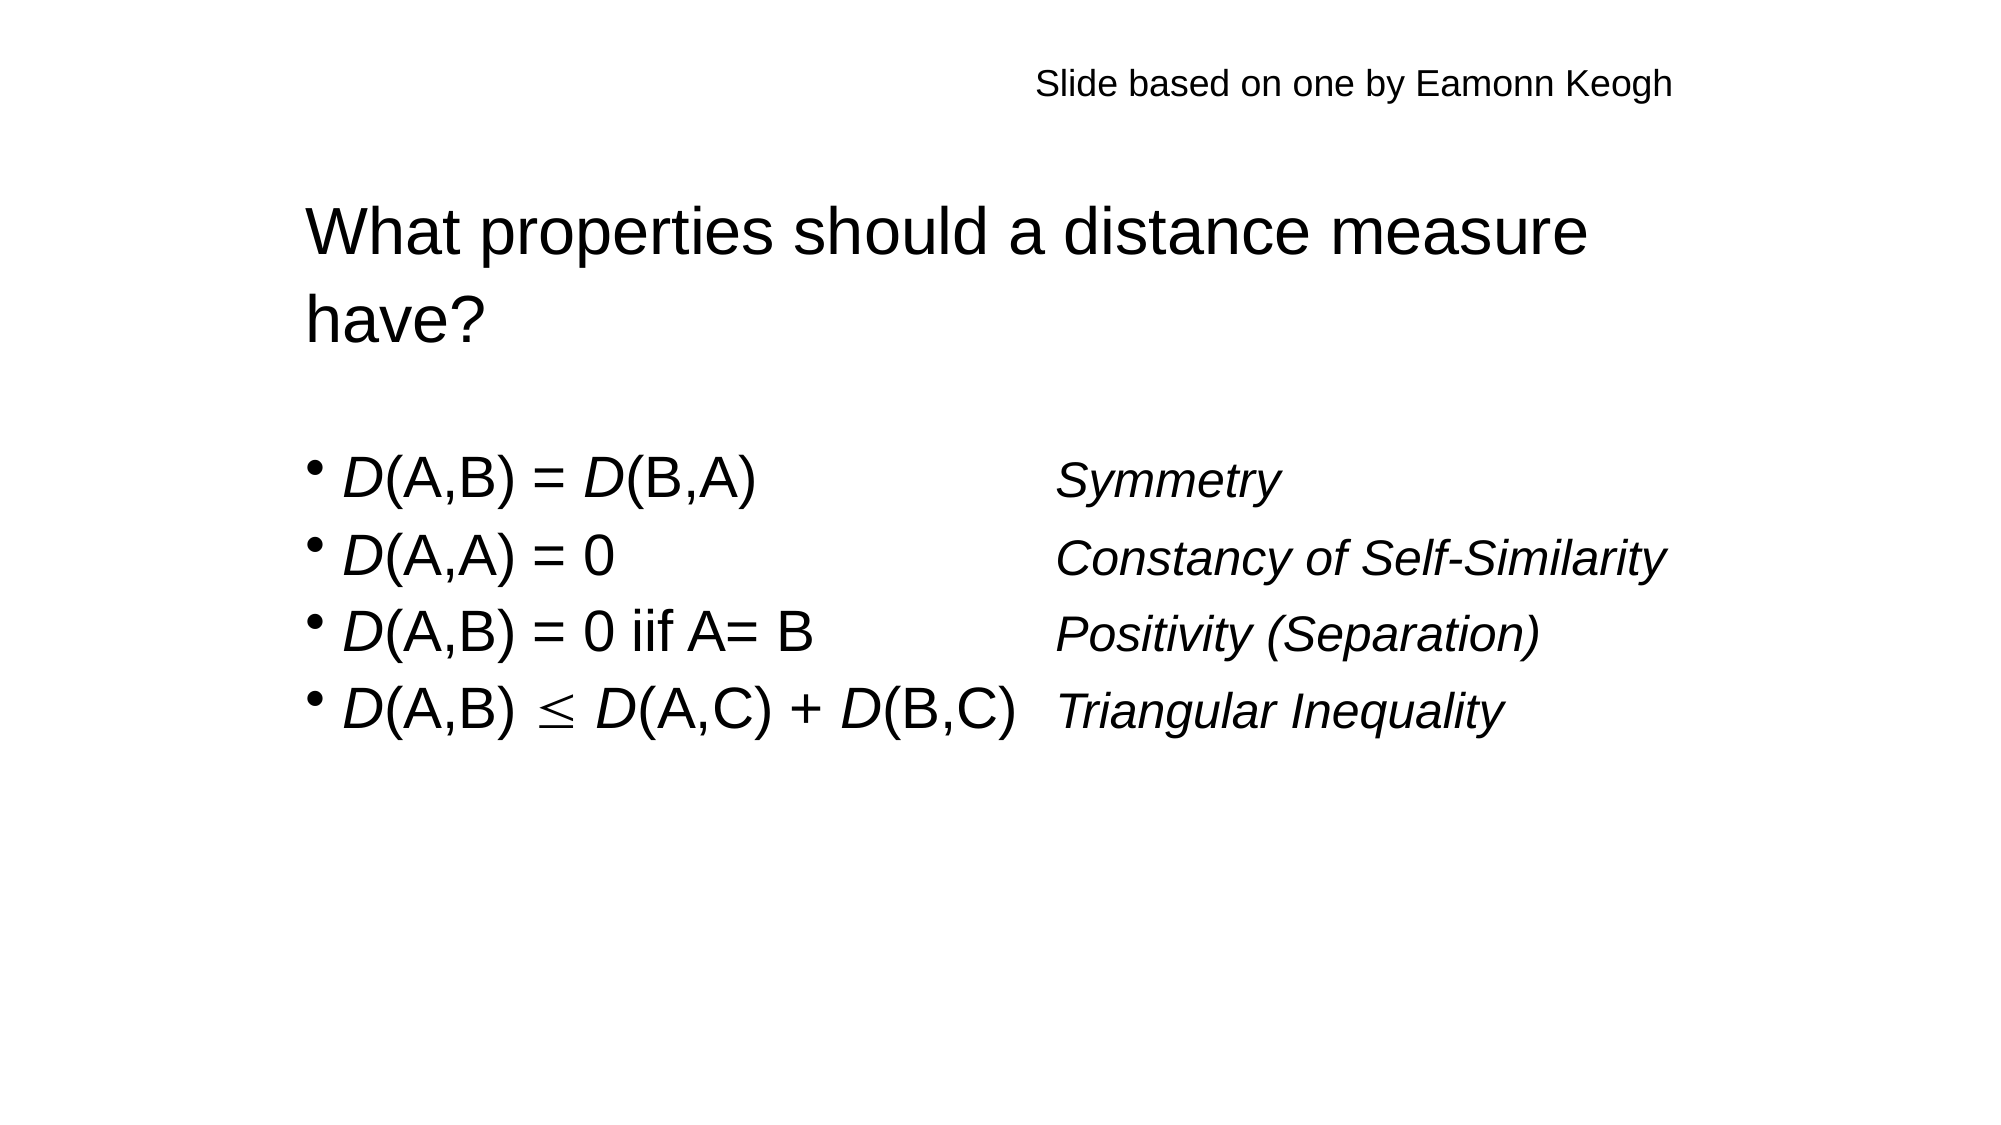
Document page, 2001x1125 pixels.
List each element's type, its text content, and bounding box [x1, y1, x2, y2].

text_box What properties should a distance measure have? D(A,B) = D(B,A) Symmetry D(A,A) = 0 Constancy of Self-Similarity D(A,B) = 0 iif A= B Positivity (Separation) D(A,B)  D(A,C) + D(B,C) Triangular Inequality [290, 112, 1703, 814]
text_box Slide based on one by Eamonn Keogh [1020, 51, 1689, 112]
